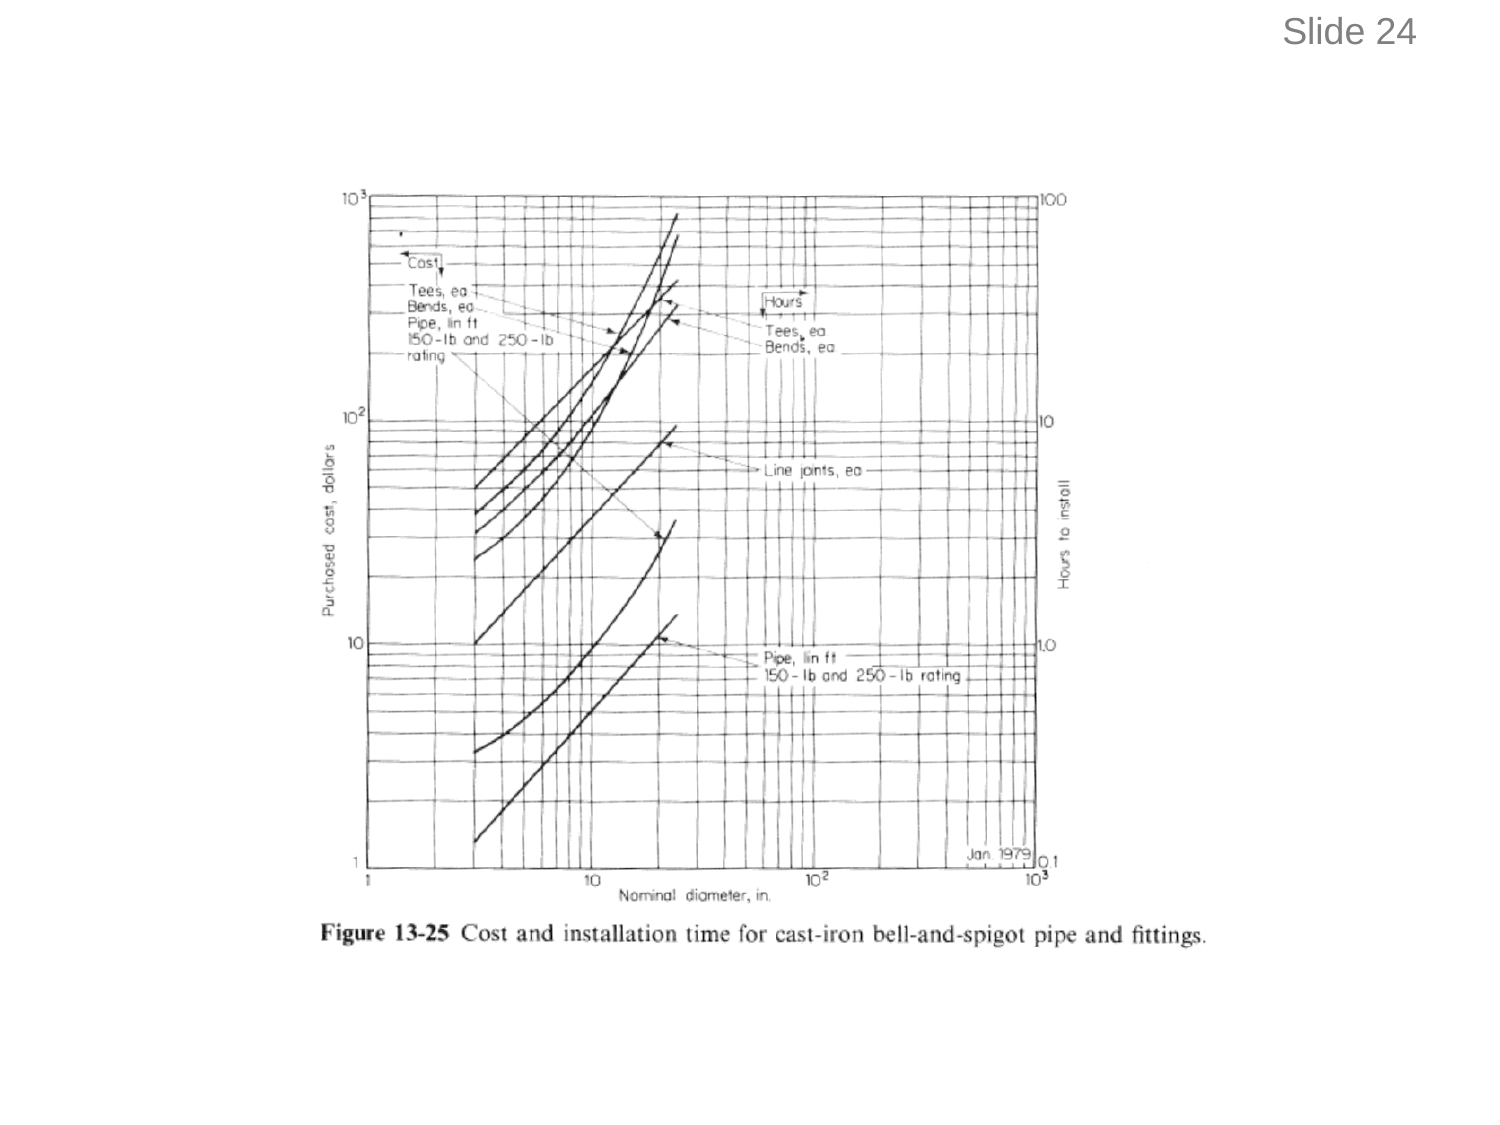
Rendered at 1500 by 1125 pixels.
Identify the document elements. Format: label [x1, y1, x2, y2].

picture [270, 145, 1230, 981]
